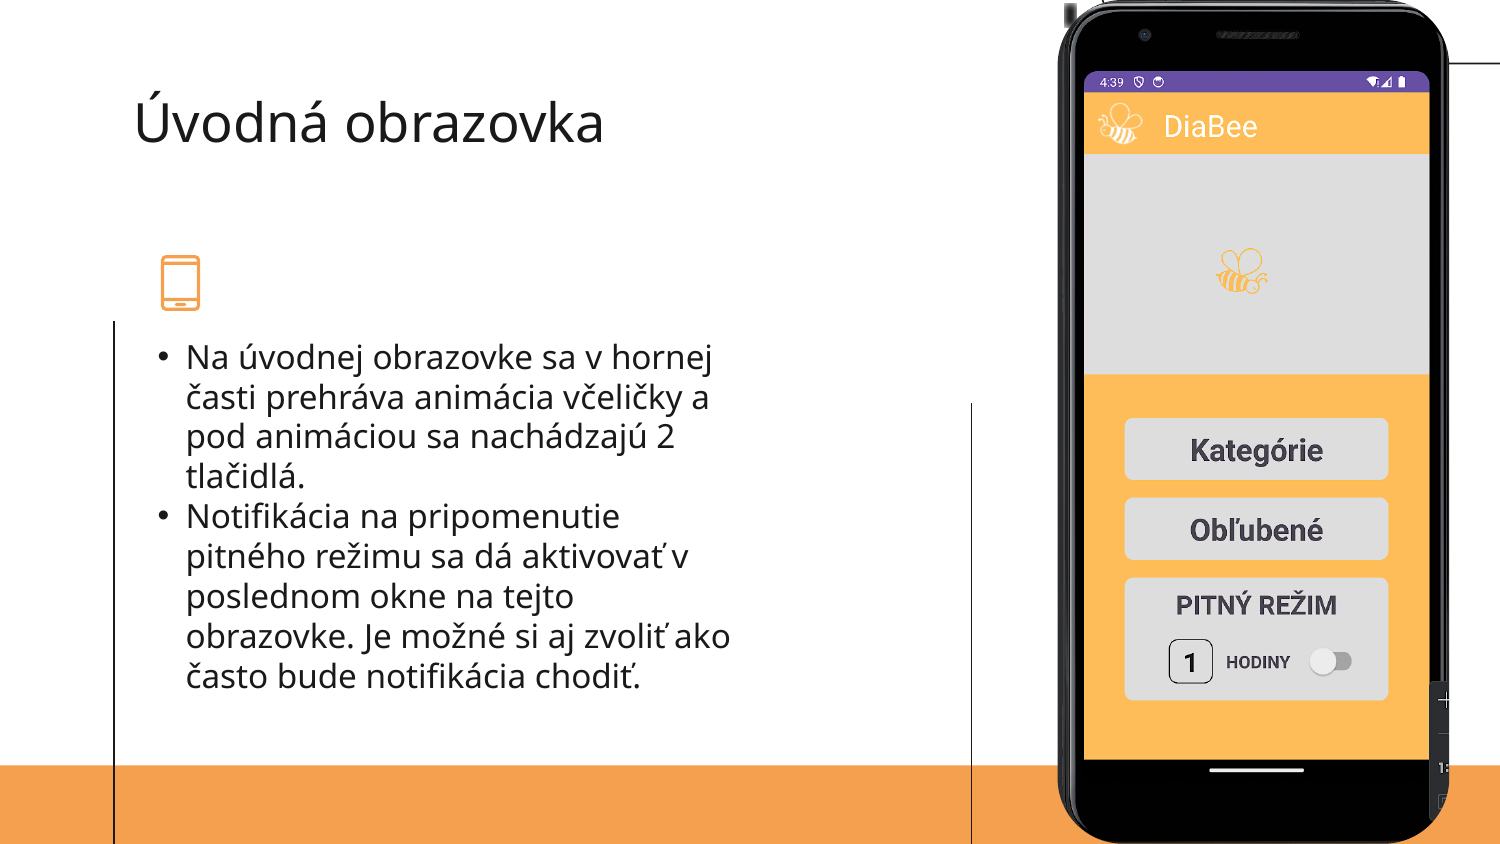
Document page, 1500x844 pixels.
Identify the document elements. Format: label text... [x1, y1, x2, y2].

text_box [160, 254, 201, 312]
picture [1057, 0, 1450, 844]
title Úvodná obrazovka [118, 72, 644, 283]
subtitle Na úvodnej obrazovke sa v hornej časti prehráva animácia včeličky a pod animáciou sa nachádzajú 2 tlačidlá. Notifikácia na pripomenutie pitného režimu sa dá aktivovať v poslednom okne na tejto obrazovke. Je možné si aj zvoliť ako často bude notifikácia chodiť. [142, 320, 761, 561]
